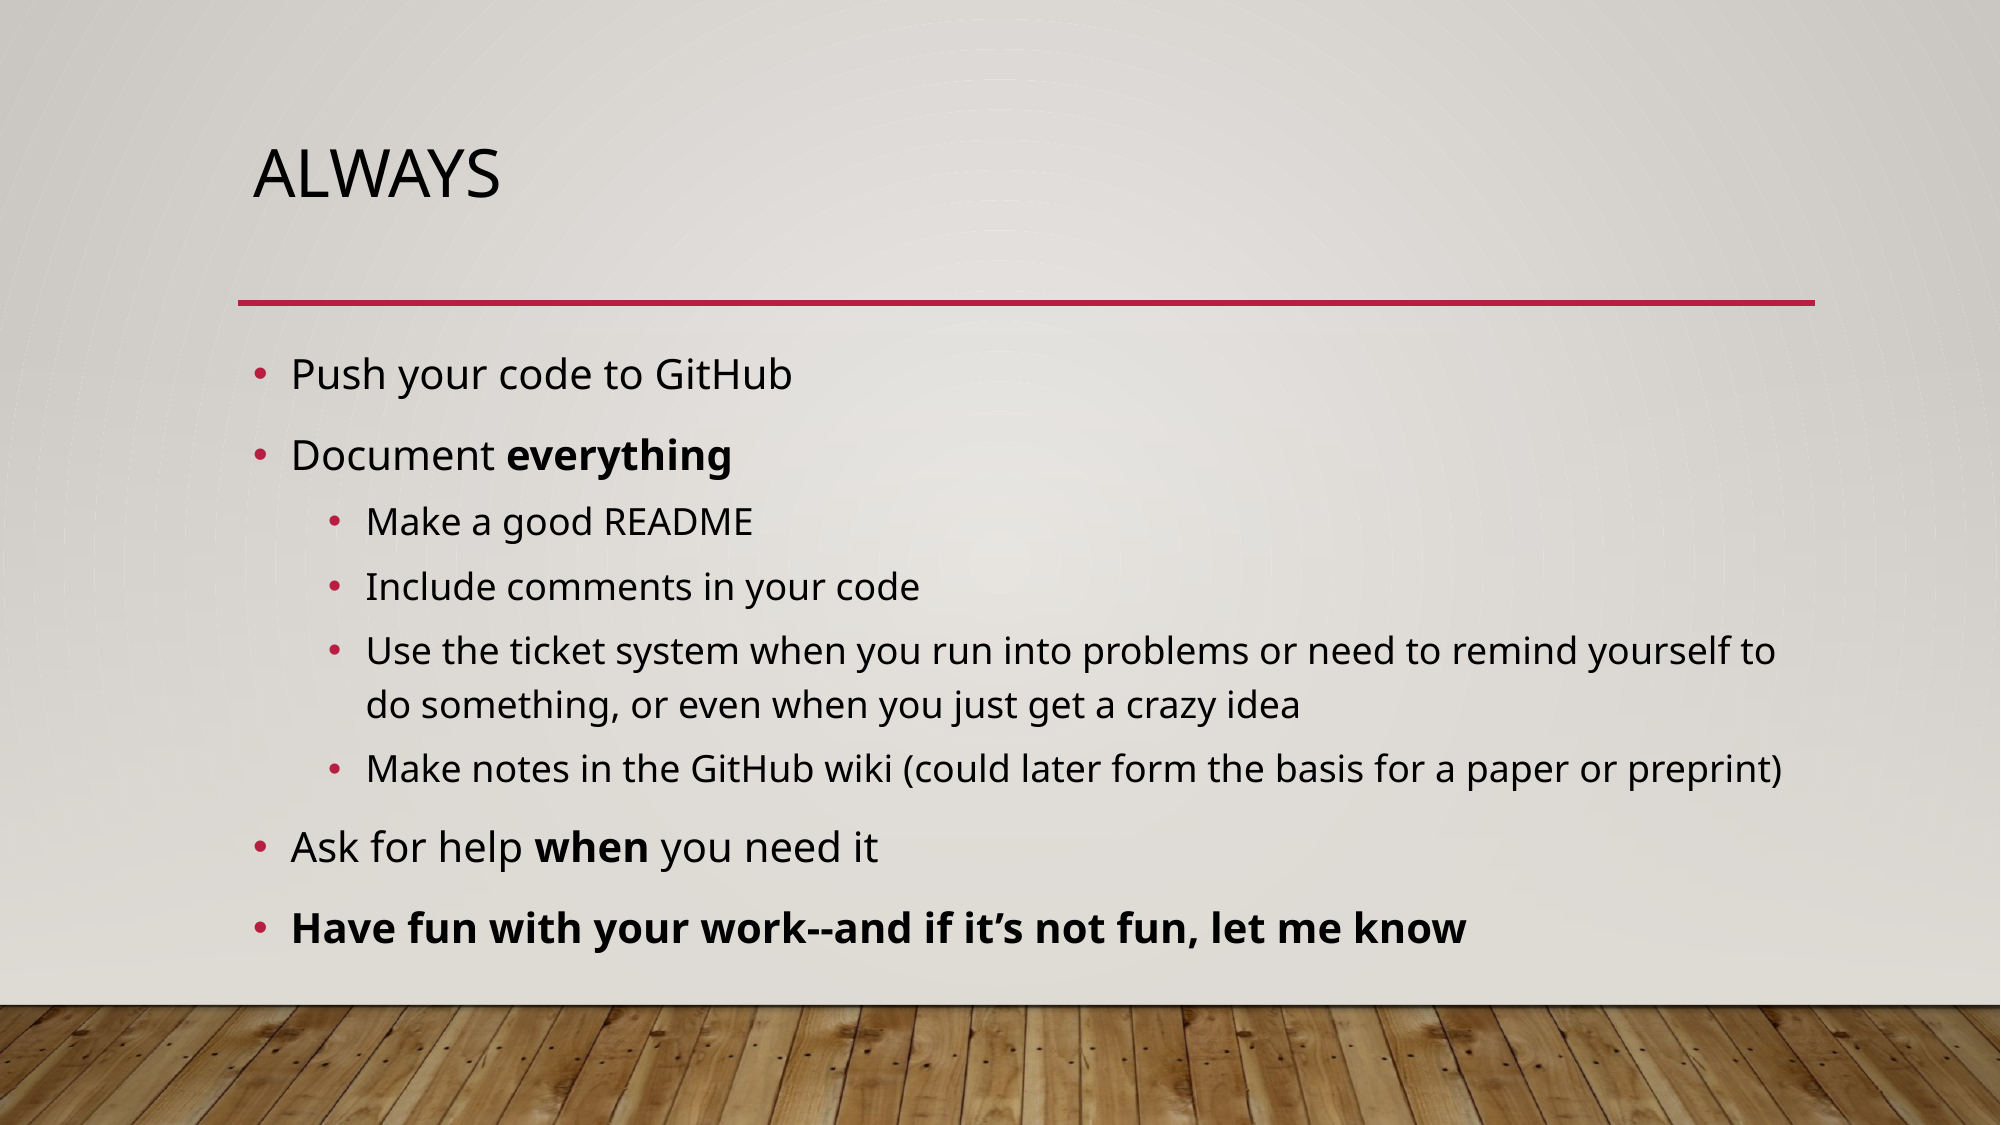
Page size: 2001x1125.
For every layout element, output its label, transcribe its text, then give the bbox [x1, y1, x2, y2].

list Push your code to GitHub Document everything Make a good README Include comments in your code Use the ticket system when you run into problems or need to remind yourself to do something, or even when you just get a crazy idea Make notes in the GitHub wiki (could later form the basis for a paper or preprint) Ask for help when you need it Have fun with your work--and if it’s not fun, let me know [238, 330, 1814, 1000]
picture [0, 1005, 2000, 1125]
title Always [238, 131, 1814, 305]
